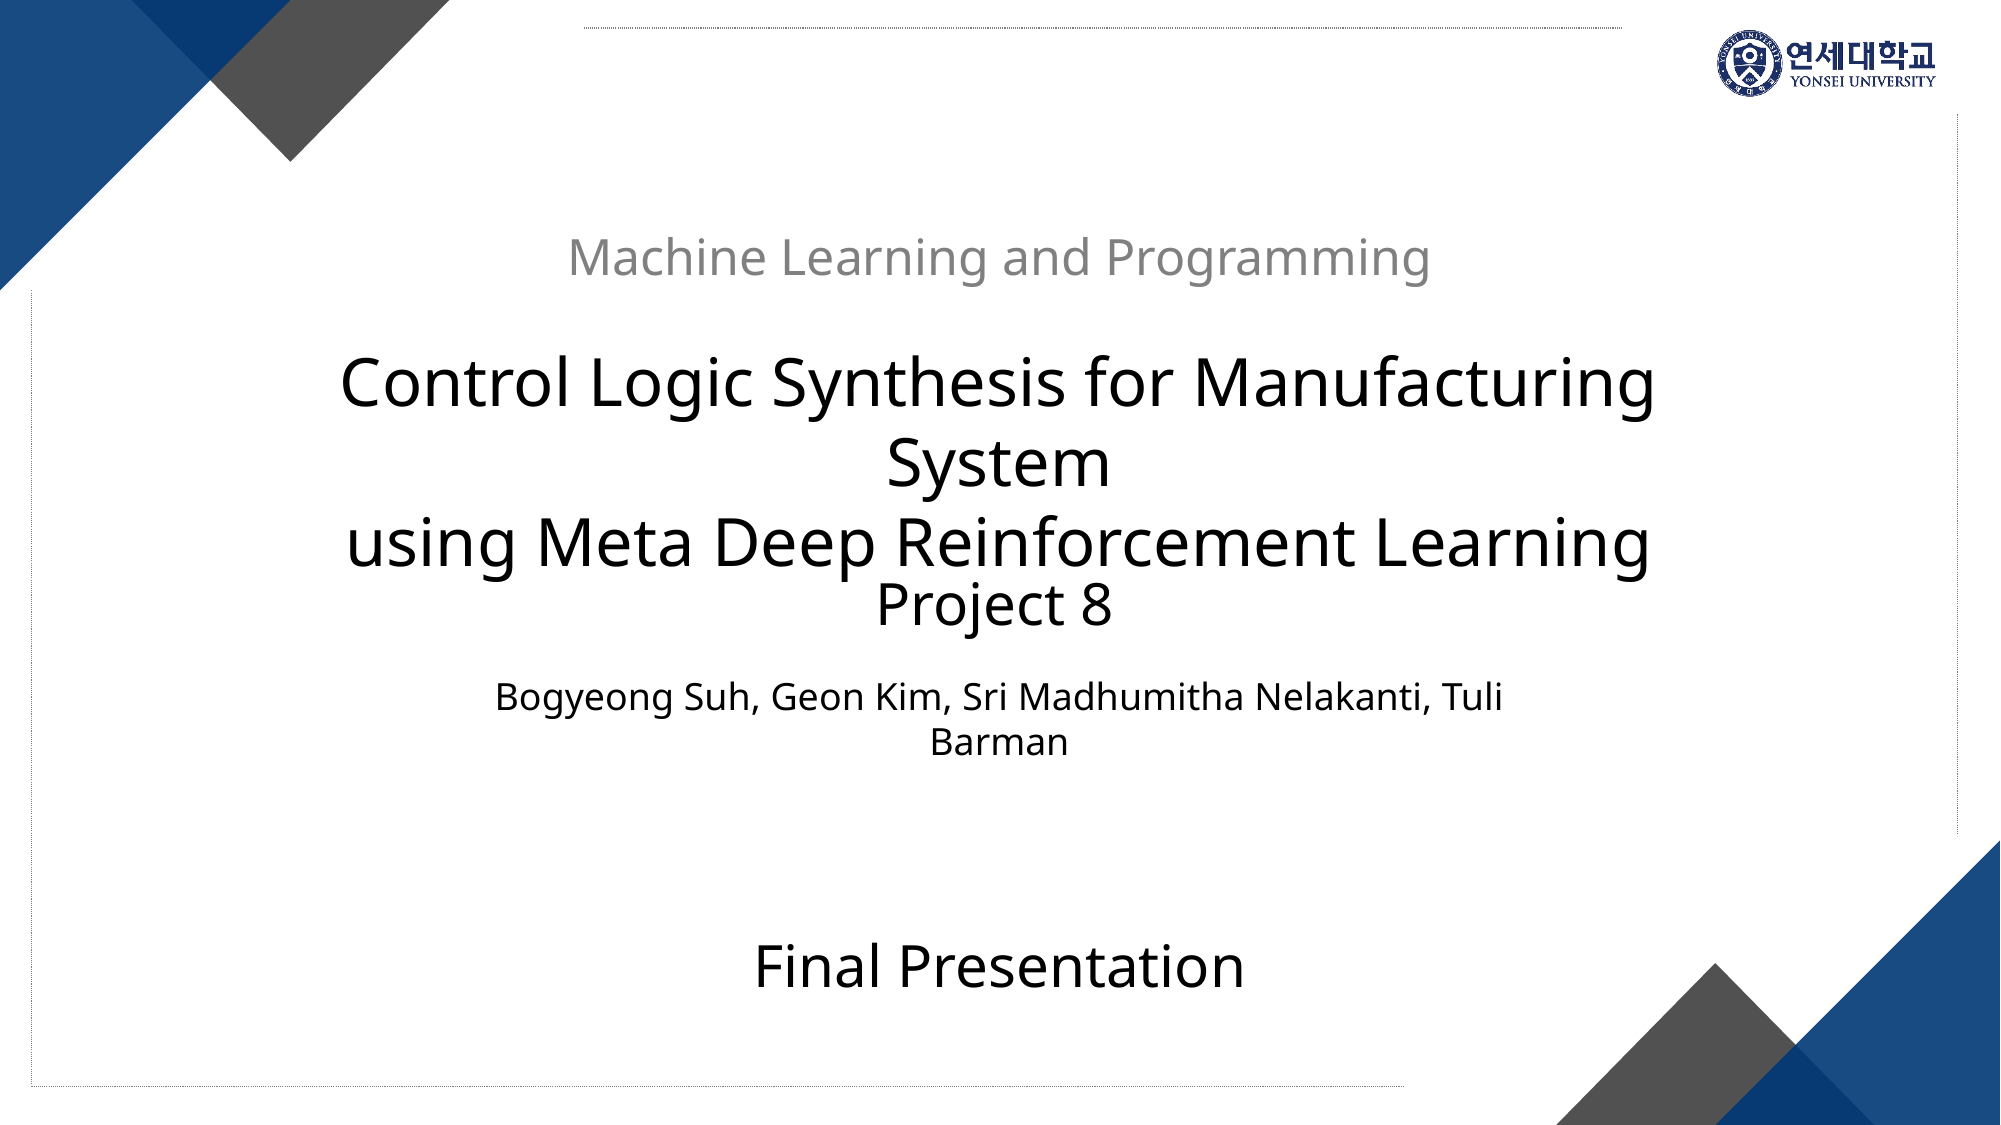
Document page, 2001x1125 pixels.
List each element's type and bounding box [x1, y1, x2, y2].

text_box [0, 0, 450, 291]
text_box [1556, 834, 2000, 1125]
text_box [31, 28, 1958, 1087]
